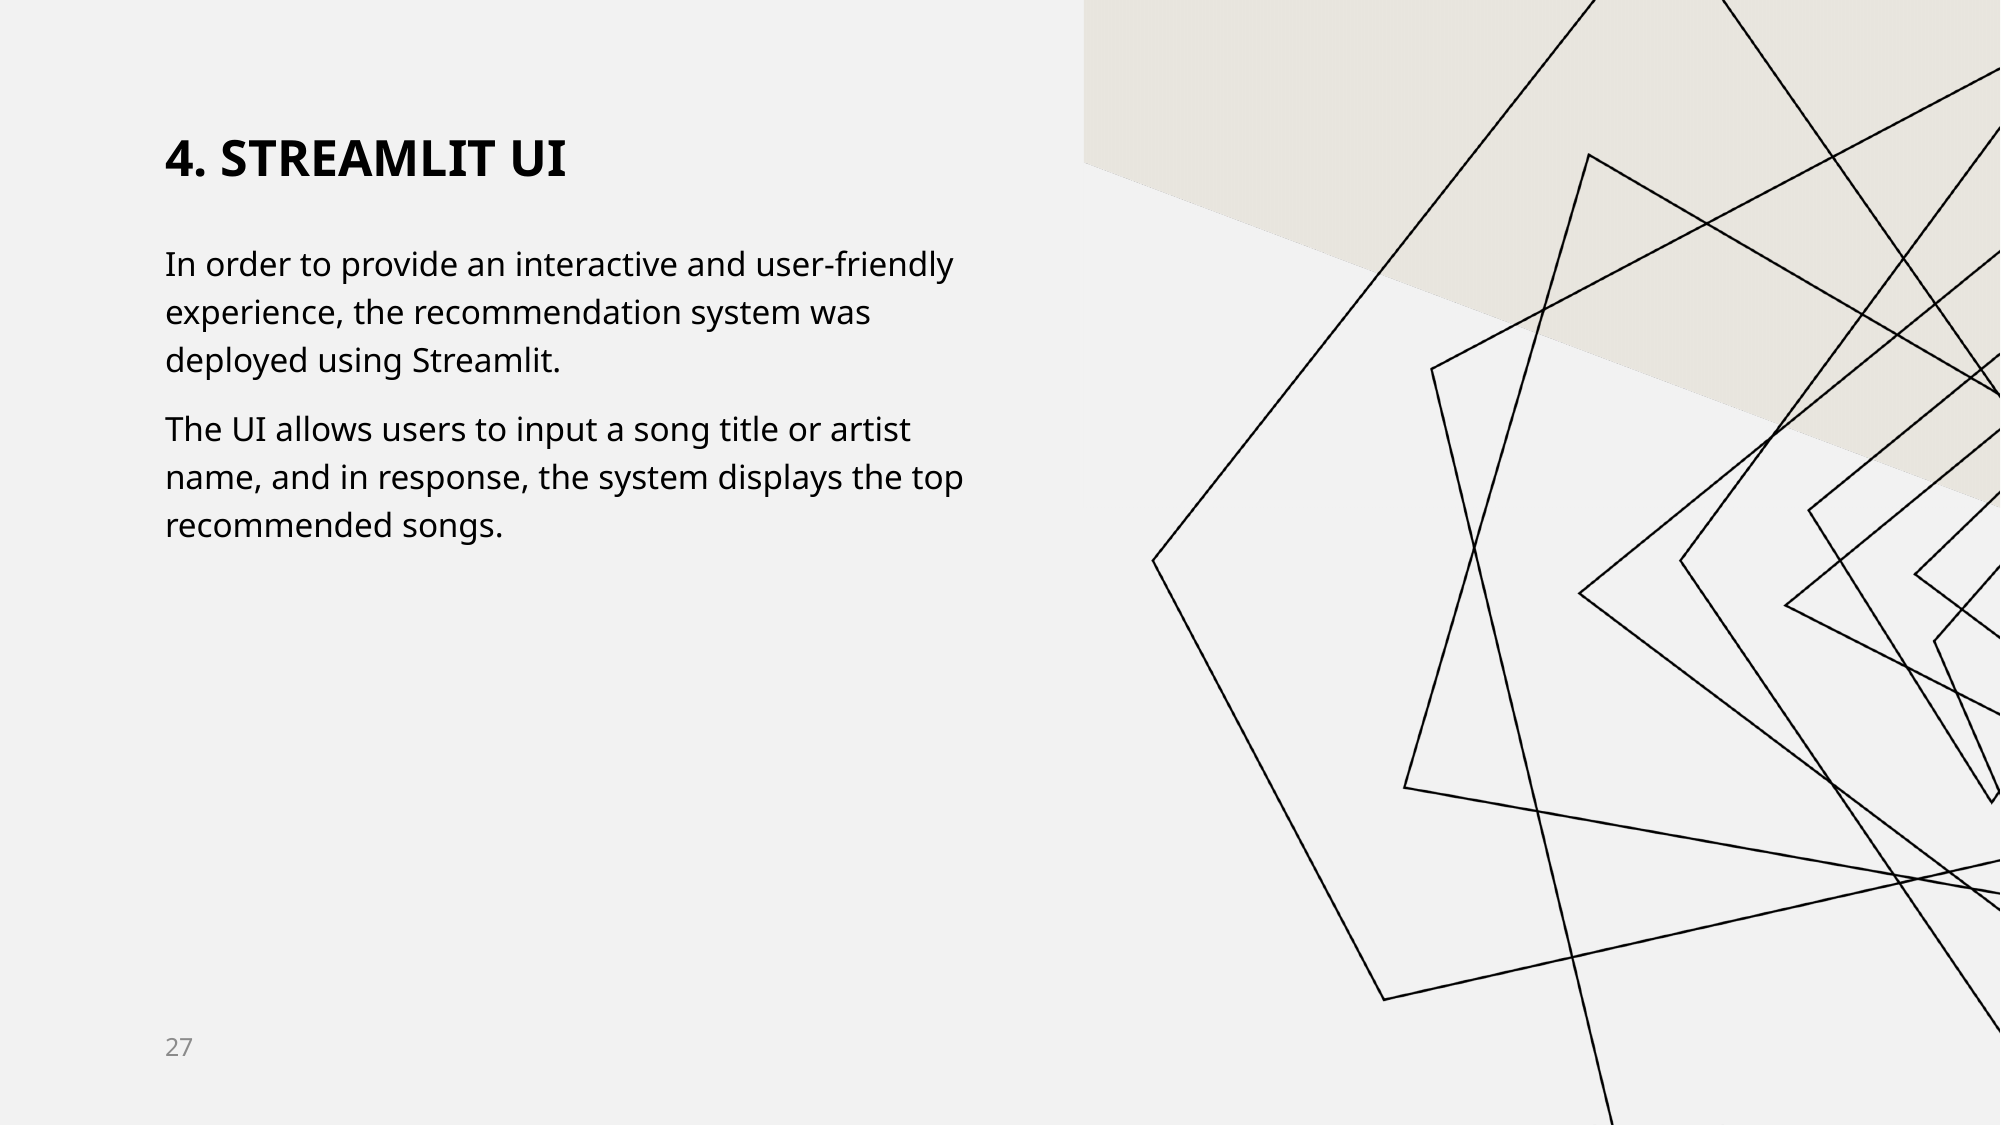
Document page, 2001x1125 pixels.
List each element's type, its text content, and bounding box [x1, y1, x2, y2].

picture [1083, 0, 2001, 1125]
slide_number 27 [150, 1024, 254, 1074]
title 4. Streamlit ui [150, 101, 1000, 196]
list In order to provide an interactive and user-friendly experience, the recommendation system was deployed using Streamlit. The UI allows users to input a song title or artist name, and in response, the system displays the top recommended songs. [150, 228, 1000, 764]
